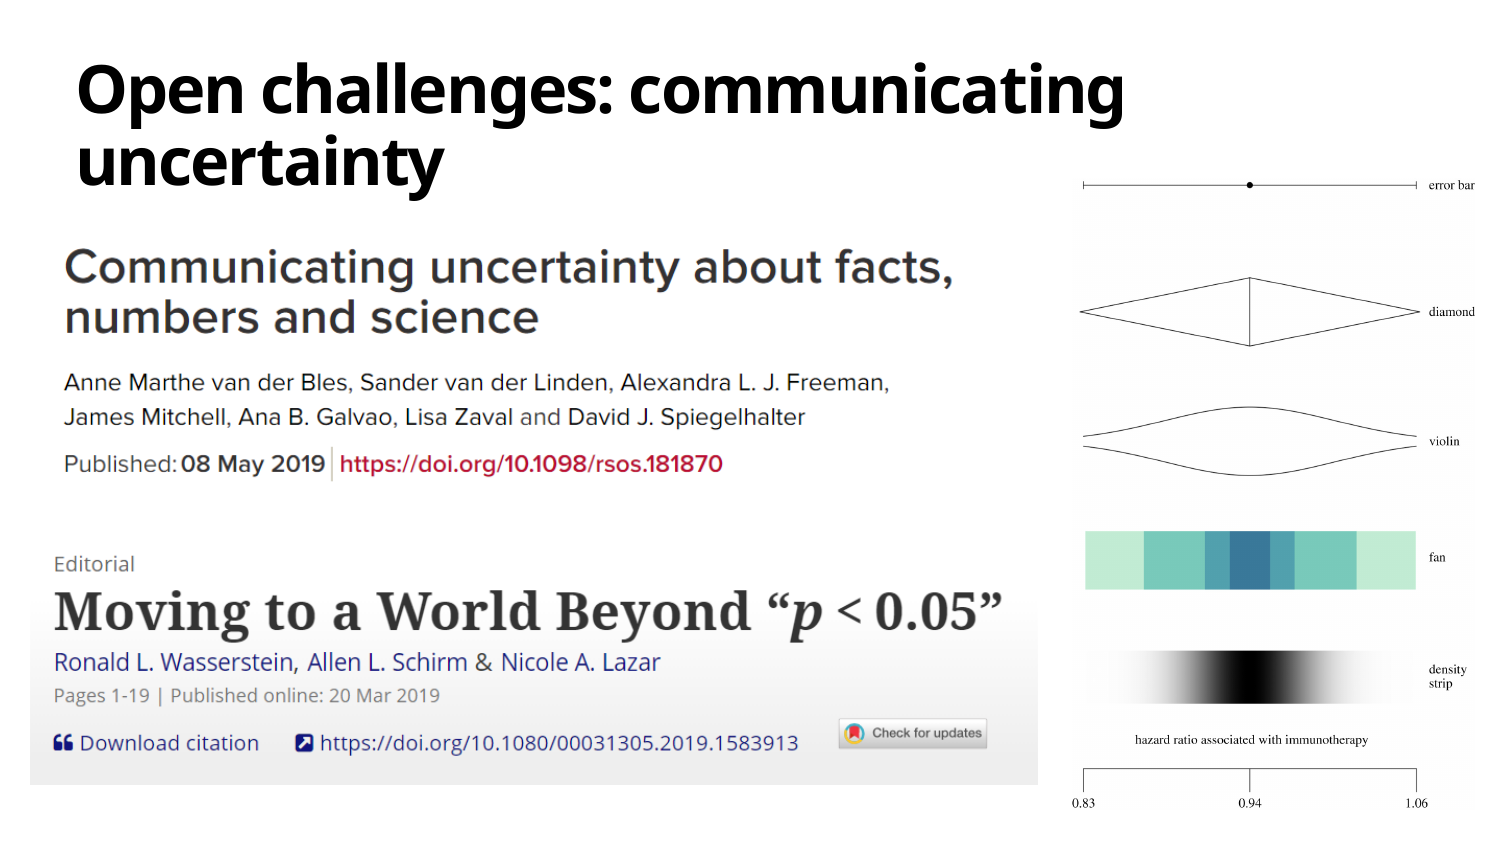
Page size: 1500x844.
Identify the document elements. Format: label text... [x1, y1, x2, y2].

picture [1071, 177, 1476, 810]
title Open challenges: communicating uncertainty [75, 56, 1425, 214]
picture [29, 539, 1038, 785]
picture [42, 221, 988, 498]
